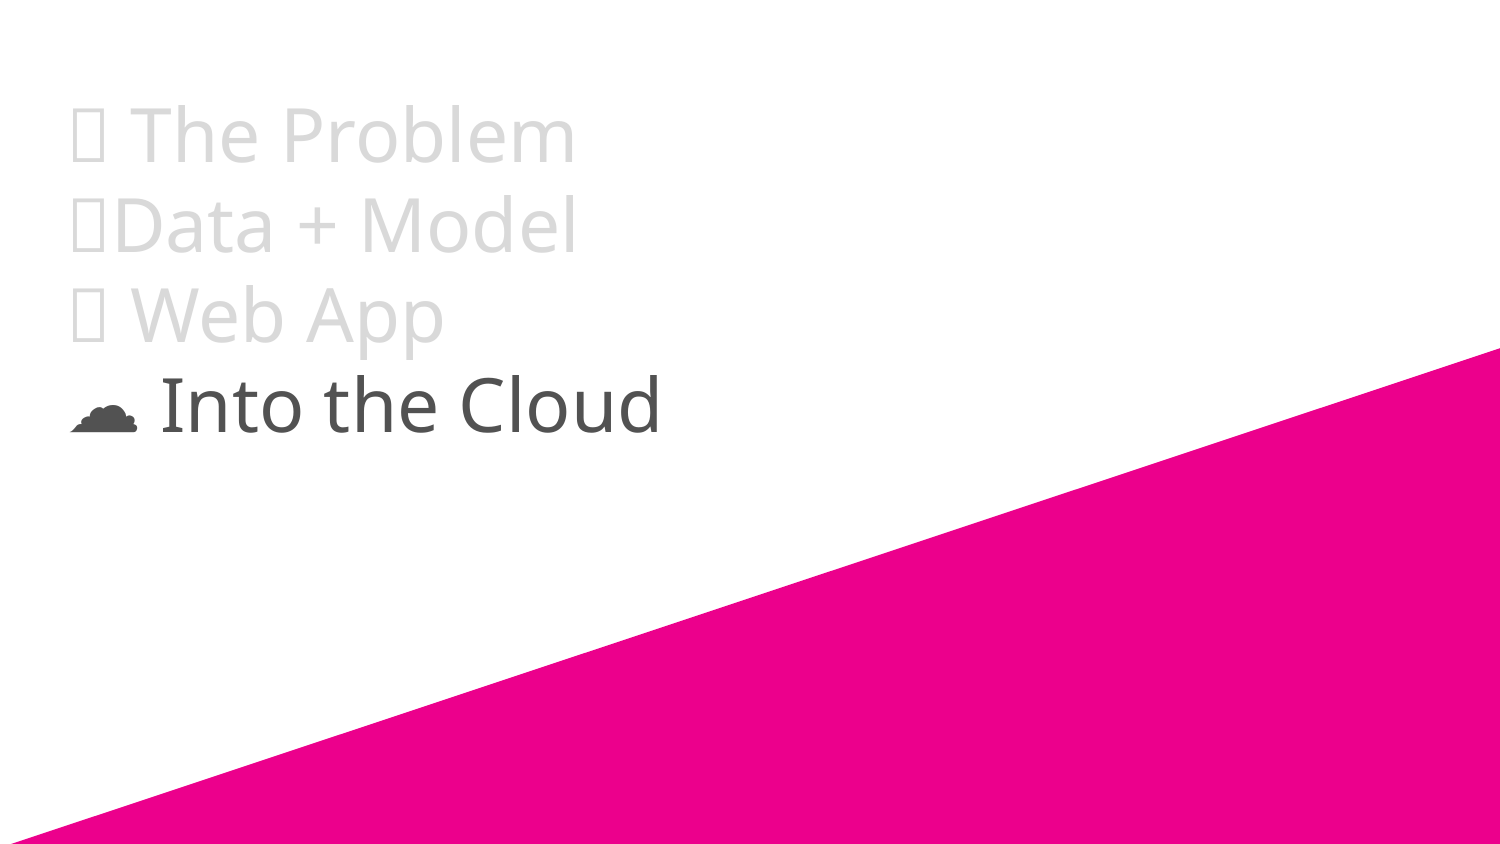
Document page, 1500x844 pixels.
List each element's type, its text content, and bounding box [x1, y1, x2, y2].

title 💸 The Problem 🤖Data + Model 🌐 Web App ☁️ Into the Cloud [51, 72, 1449, 167]
